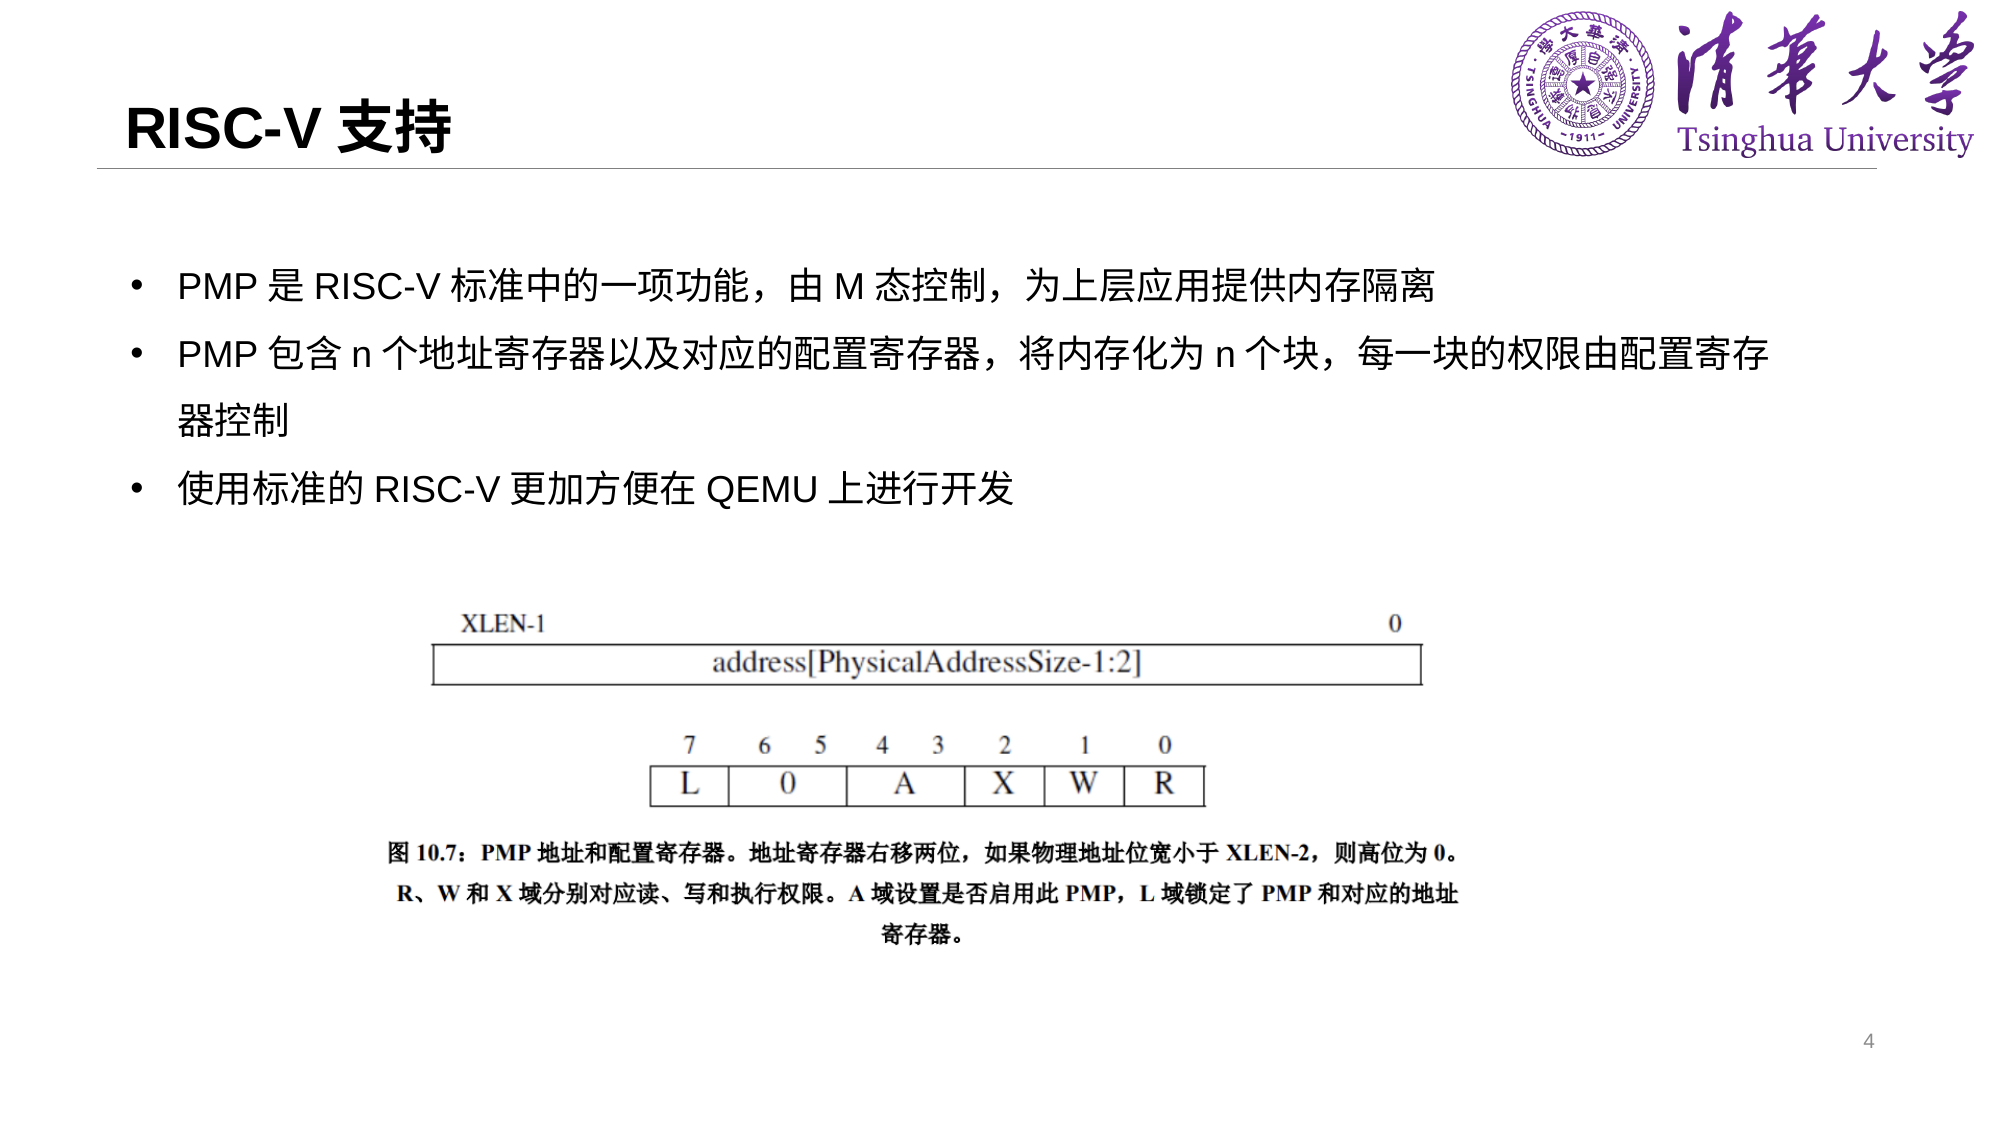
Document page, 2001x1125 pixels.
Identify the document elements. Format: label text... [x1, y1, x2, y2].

title RISC-V支持 [109, 0, 1890, 169]
slide_number 4 [1412, 1023, 1890, 1058]
picture [1890, 11, 1974, 158]
picture [346, 593, 1497, 967]
text_box PMP是RISC-V标准中的一项功能，由M态控制，为上层应用提供内存隔离 PMP包含n个地址寄存器以及对应的配置寄存器，将内存化为n个块，每一块的权限由配置寄存器控制 使用标准的RISC-V更加方便在QEMU上进行开发 [115, 232, 1814, 517]
